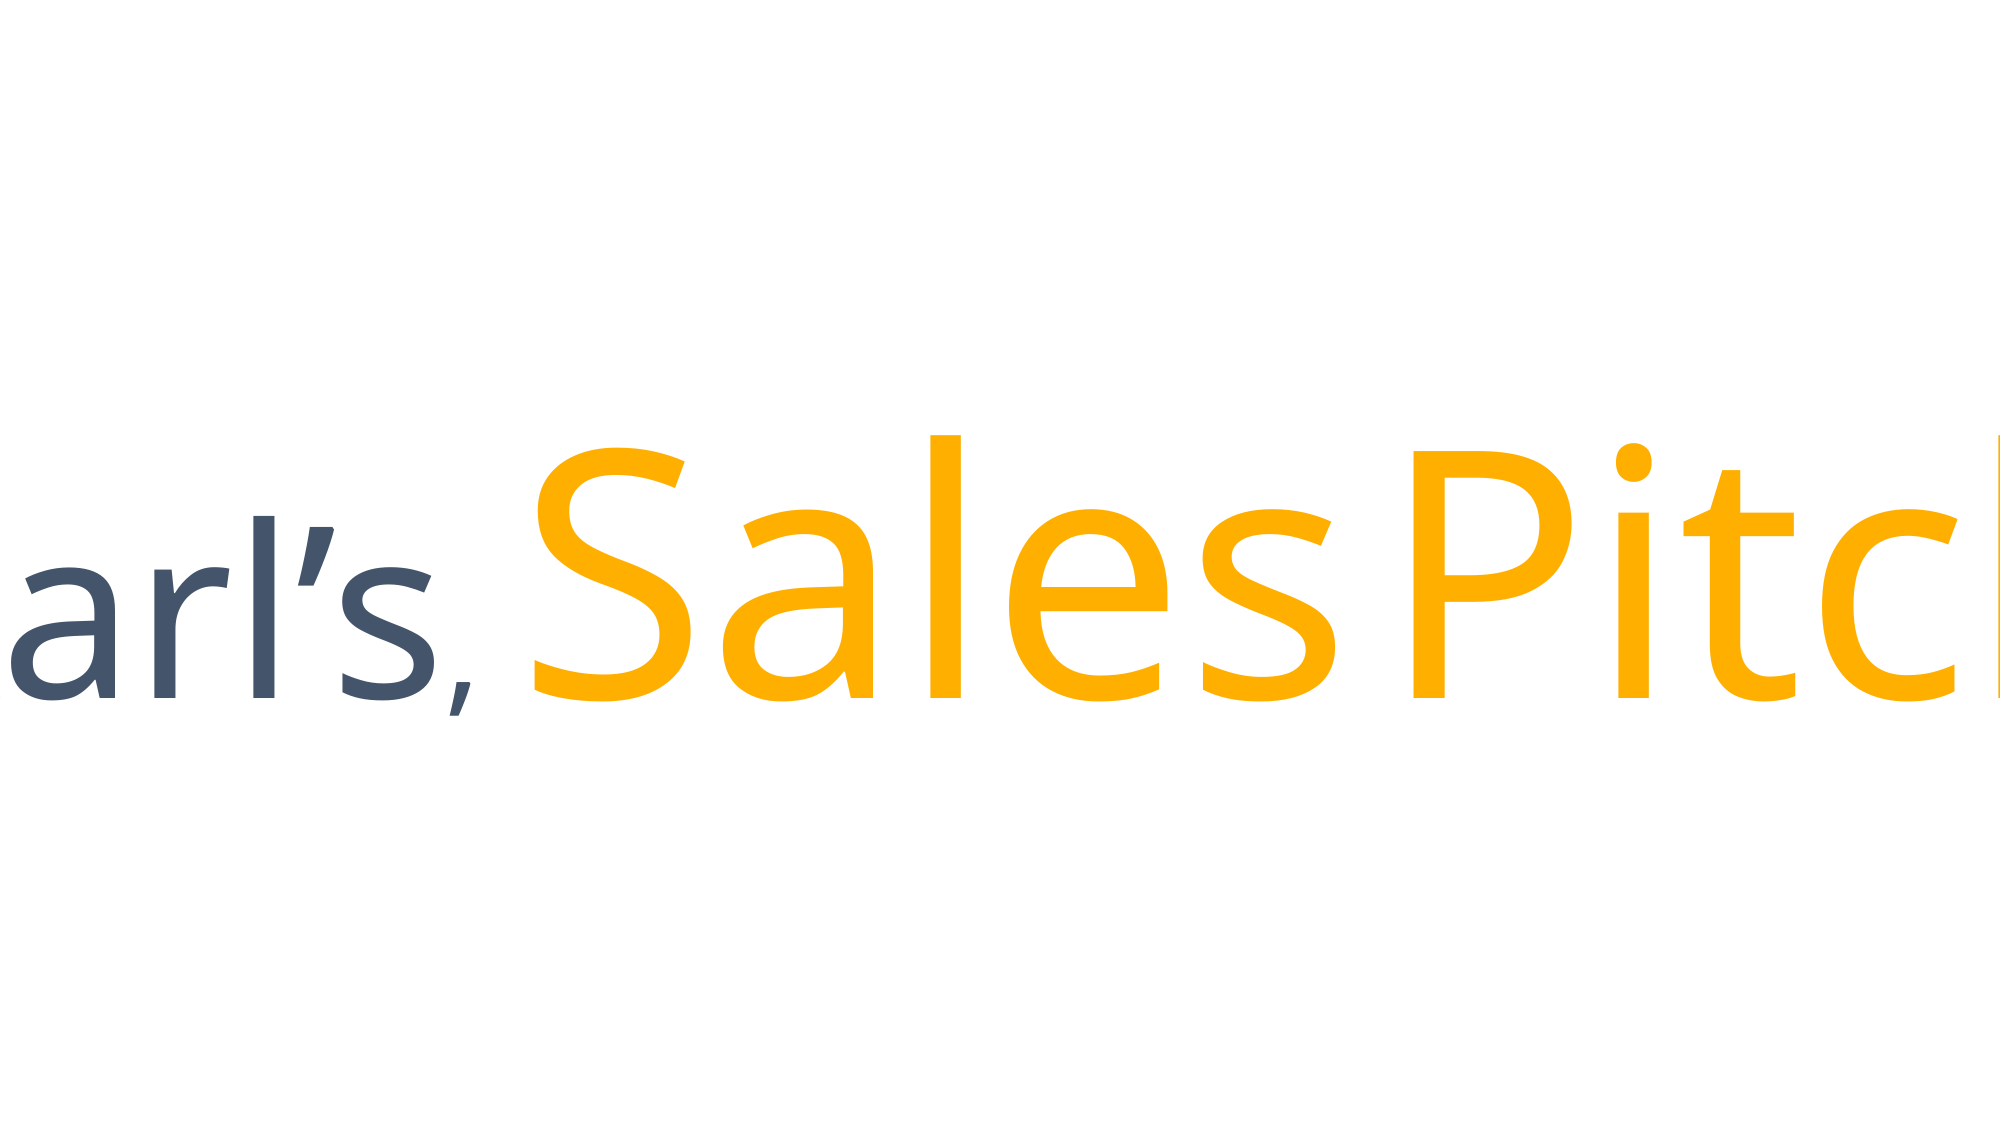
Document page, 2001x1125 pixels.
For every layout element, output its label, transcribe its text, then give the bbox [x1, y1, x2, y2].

text_box Karl’s, Sales Pitch [0, 345, 2000, 776]
